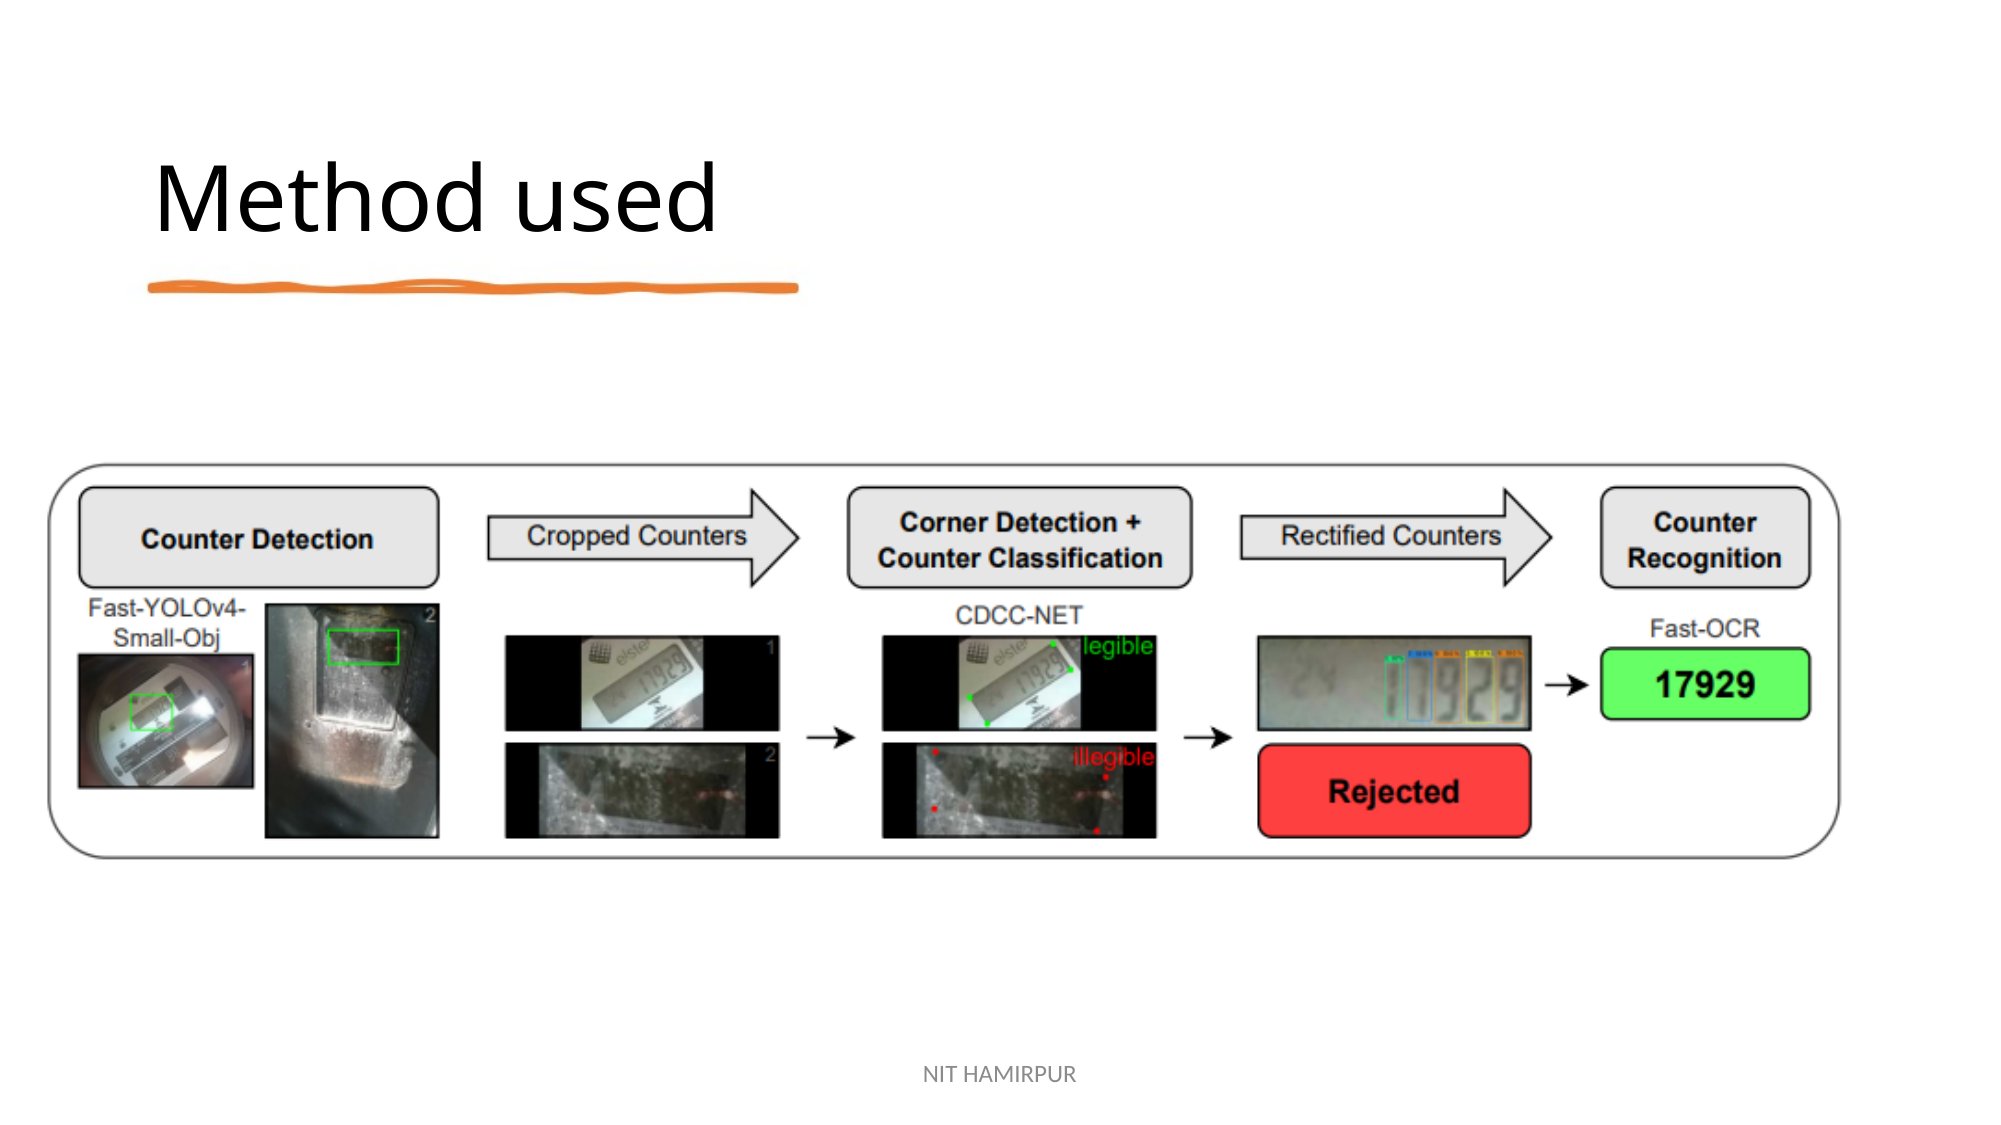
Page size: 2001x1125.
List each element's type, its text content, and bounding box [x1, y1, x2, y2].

picture [44, 449, 1846, 875]
text_box Method used [137, 93, 1863, 311]
picture [74, 235, 835, 311]
footer NIT HAMIRPUR [662, 1042, 1338, 1103]
